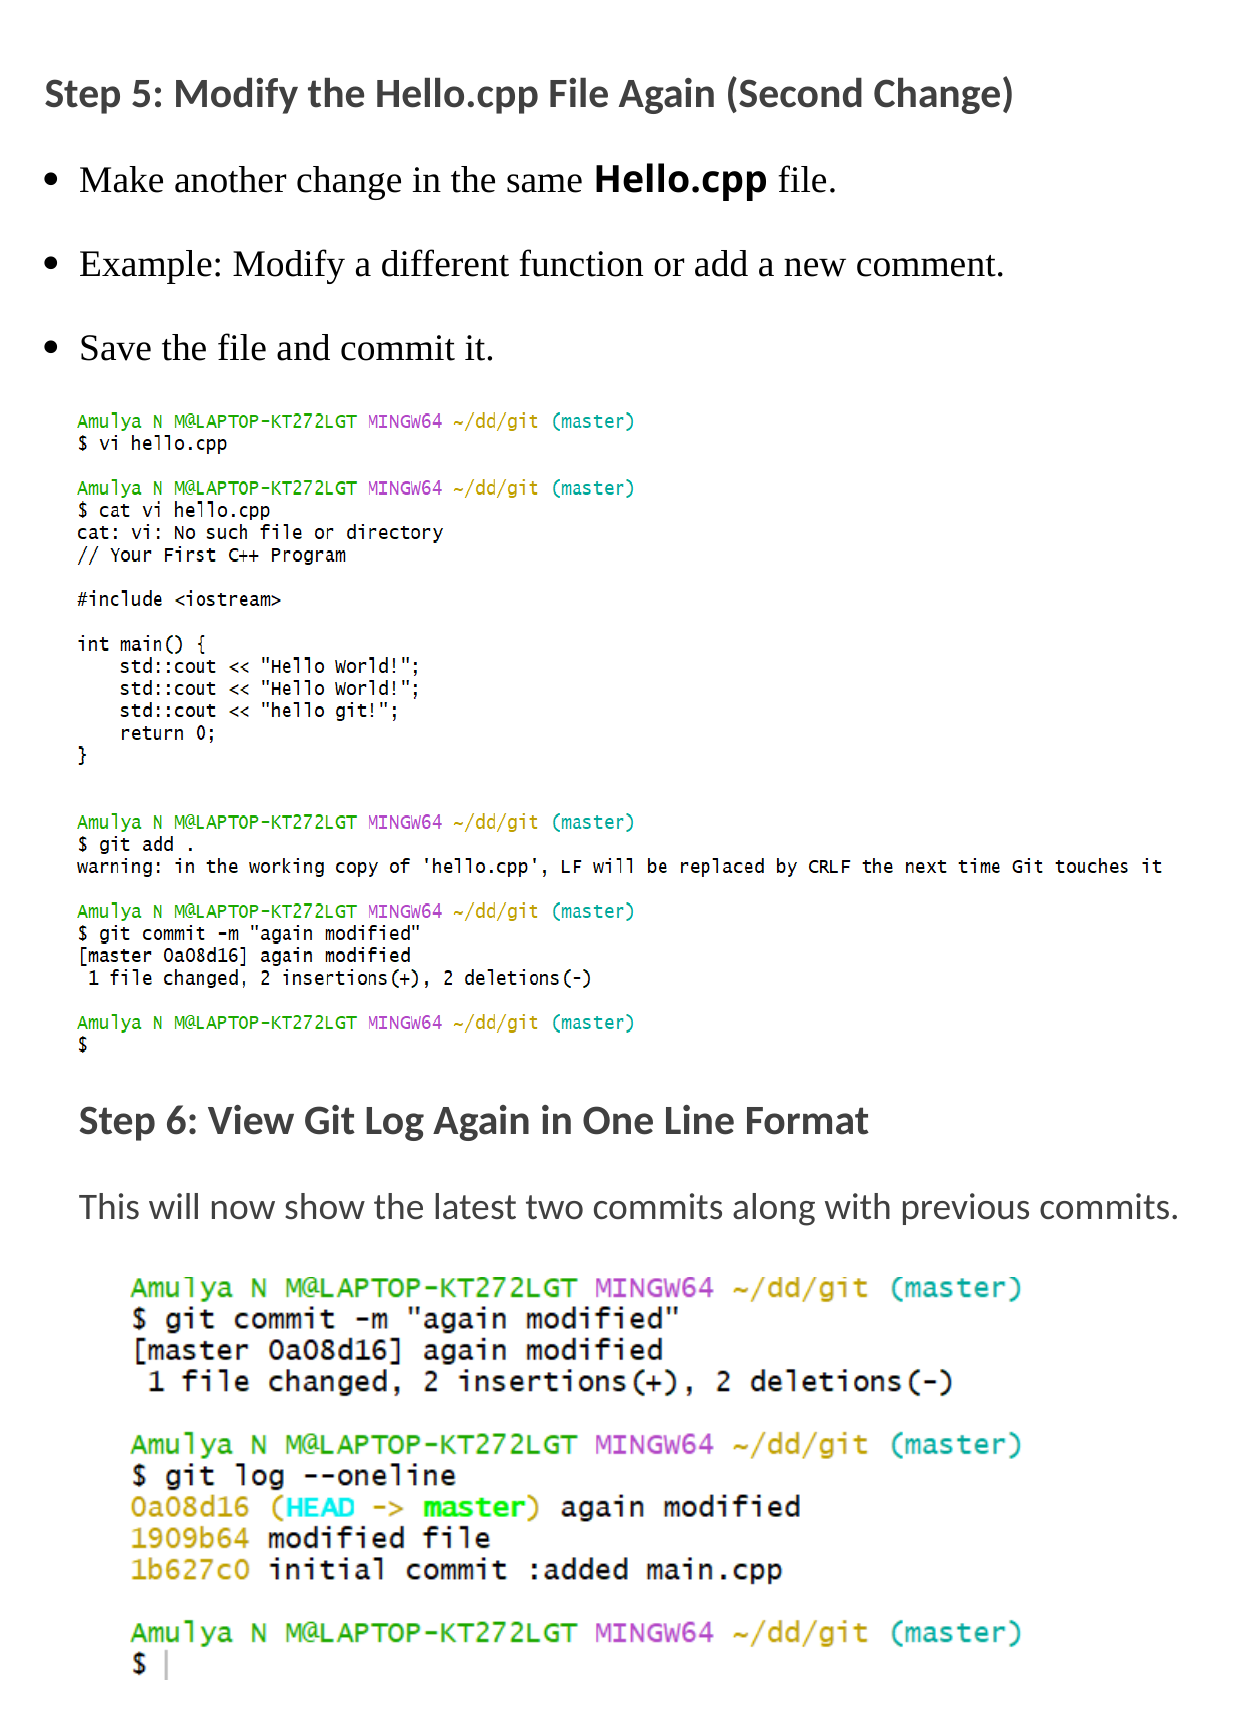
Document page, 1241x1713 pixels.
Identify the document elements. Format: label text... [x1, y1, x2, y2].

text_box Step 5: Modify the Hello.cpp File Again (Second Change) · Make another change in the same Hello.cpp file. · Example: Modify a different function or add a new comment. · Save the file and commit it. [29, 33, 1211, 376]
text_box Step 6: View Git Log Again in One Line Format This will now show the latest two commits along with previous commits. [64, 1060, 1241, 1235]
picture [129, 1277, 1111, 1680]
picture [75, 405, 1165, 1061]
